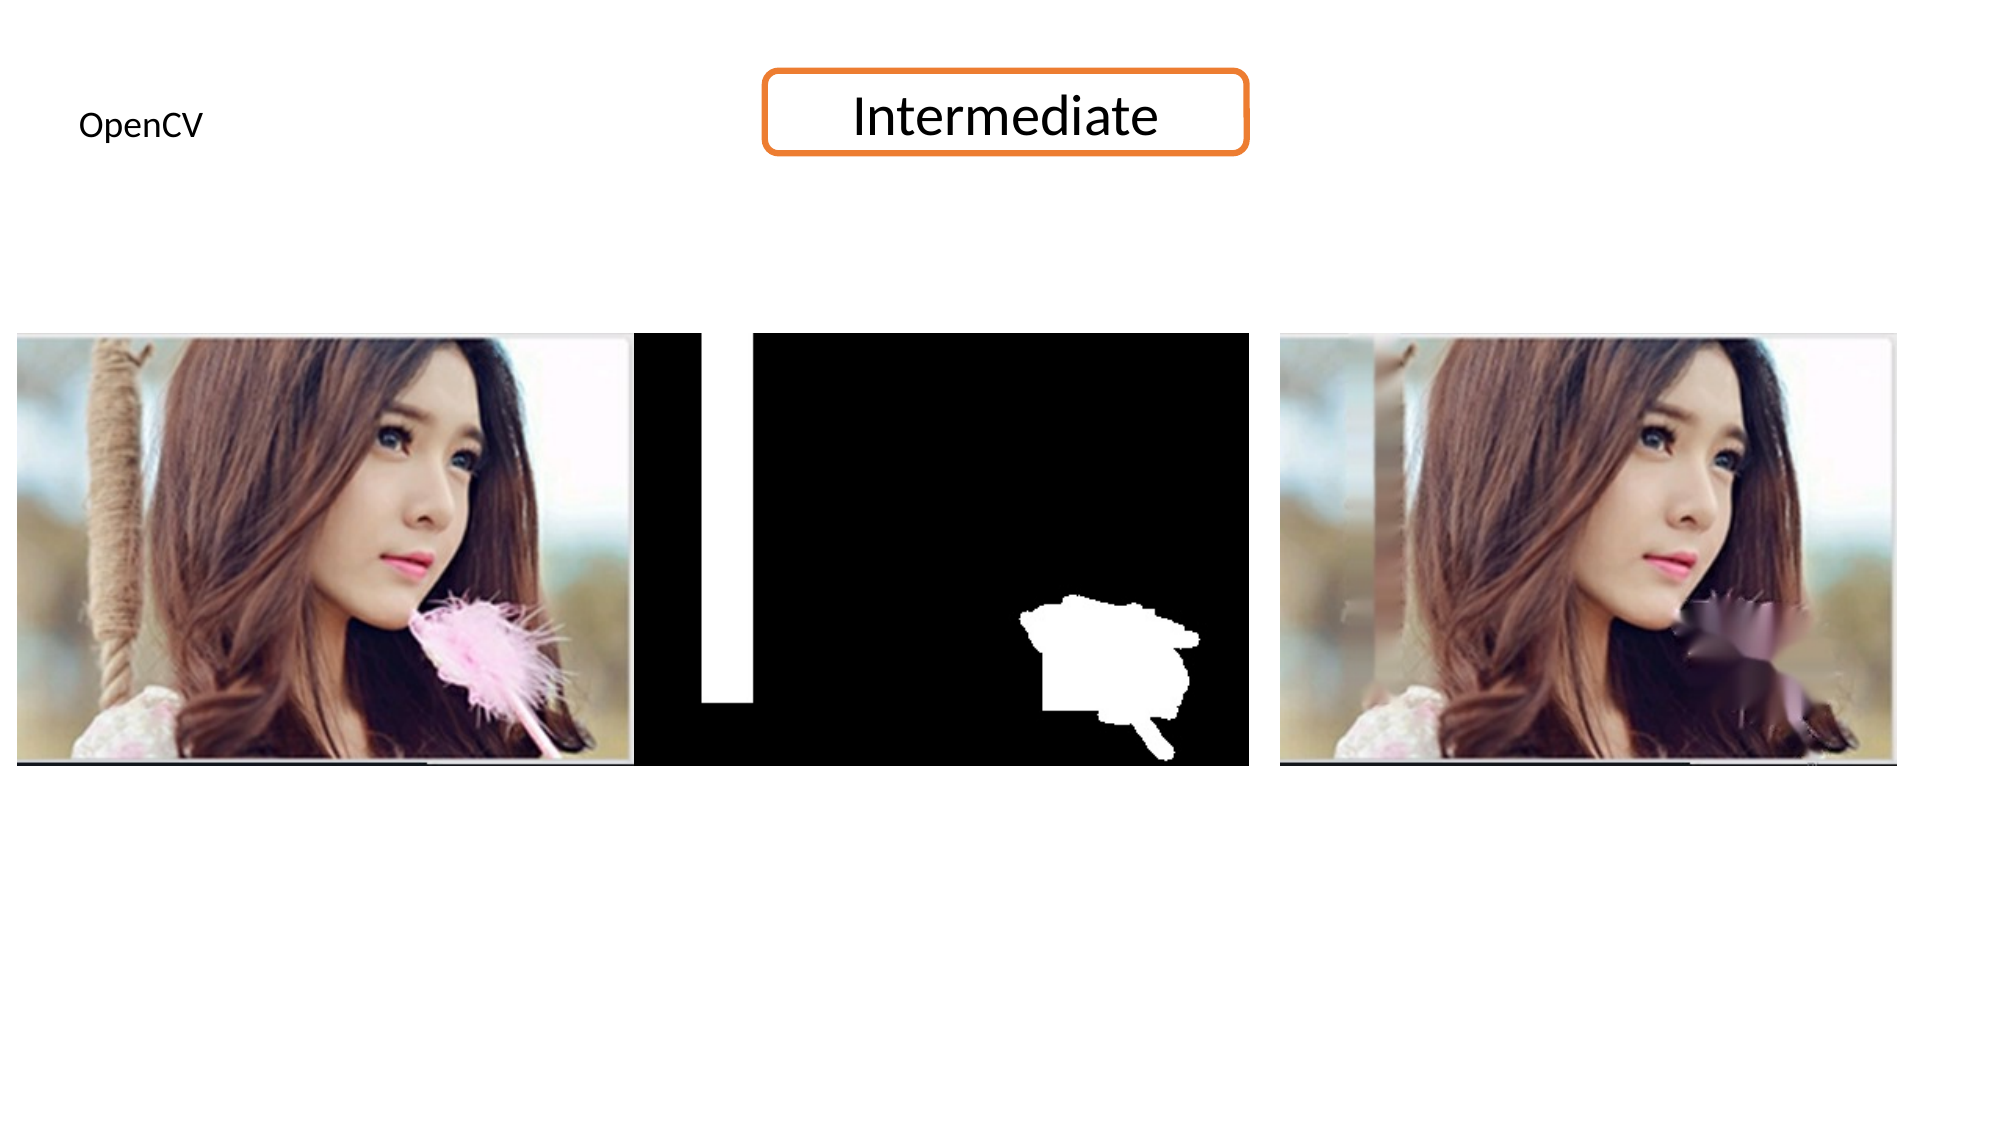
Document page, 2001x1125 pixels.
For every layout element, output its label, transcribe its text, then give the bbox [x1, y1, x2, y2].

text_box Intermediate [763, 69, 1248, 155]
picture [17, 333, 1249, 766]
picture [1280, 333, 1897, 766]
text_box OpenCV [64, 92, 219, 153]
